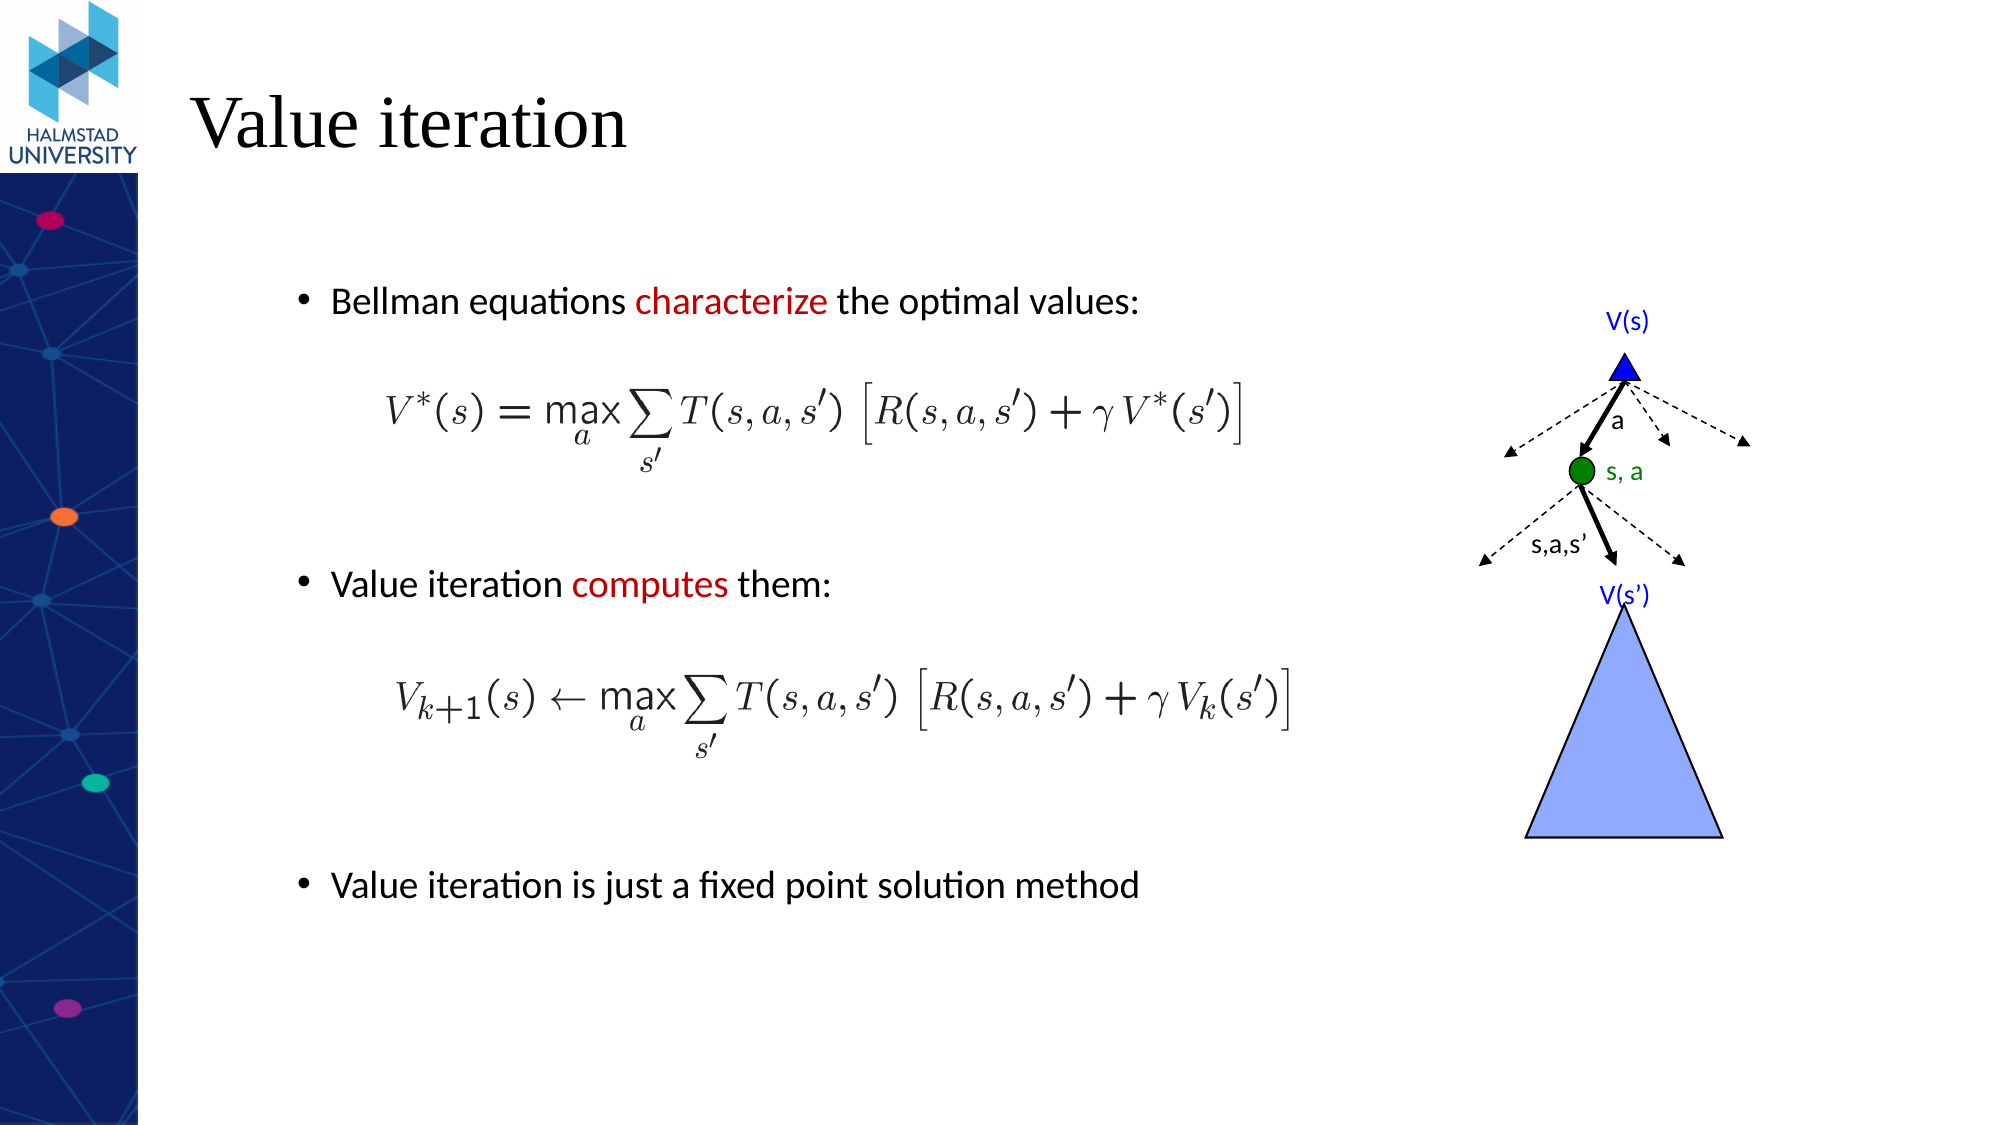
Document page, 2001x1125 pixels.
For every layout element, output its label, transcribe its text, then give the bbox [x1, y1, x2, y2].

picture [0, 0, 145, 1125]
text_box [1524, 622, 1725, 839]
picture [385, 380, 1241, 473]
title Value iteration [174, 59, 1900, 278]
list Bellman equations characterize the optimal values: Value iteration computes them: Value iteration is just a fixed point solution method [282, 277, 1670, 917]
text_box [1478, 294, 1751, 622]
picture [395, 666, 1290, 759]
